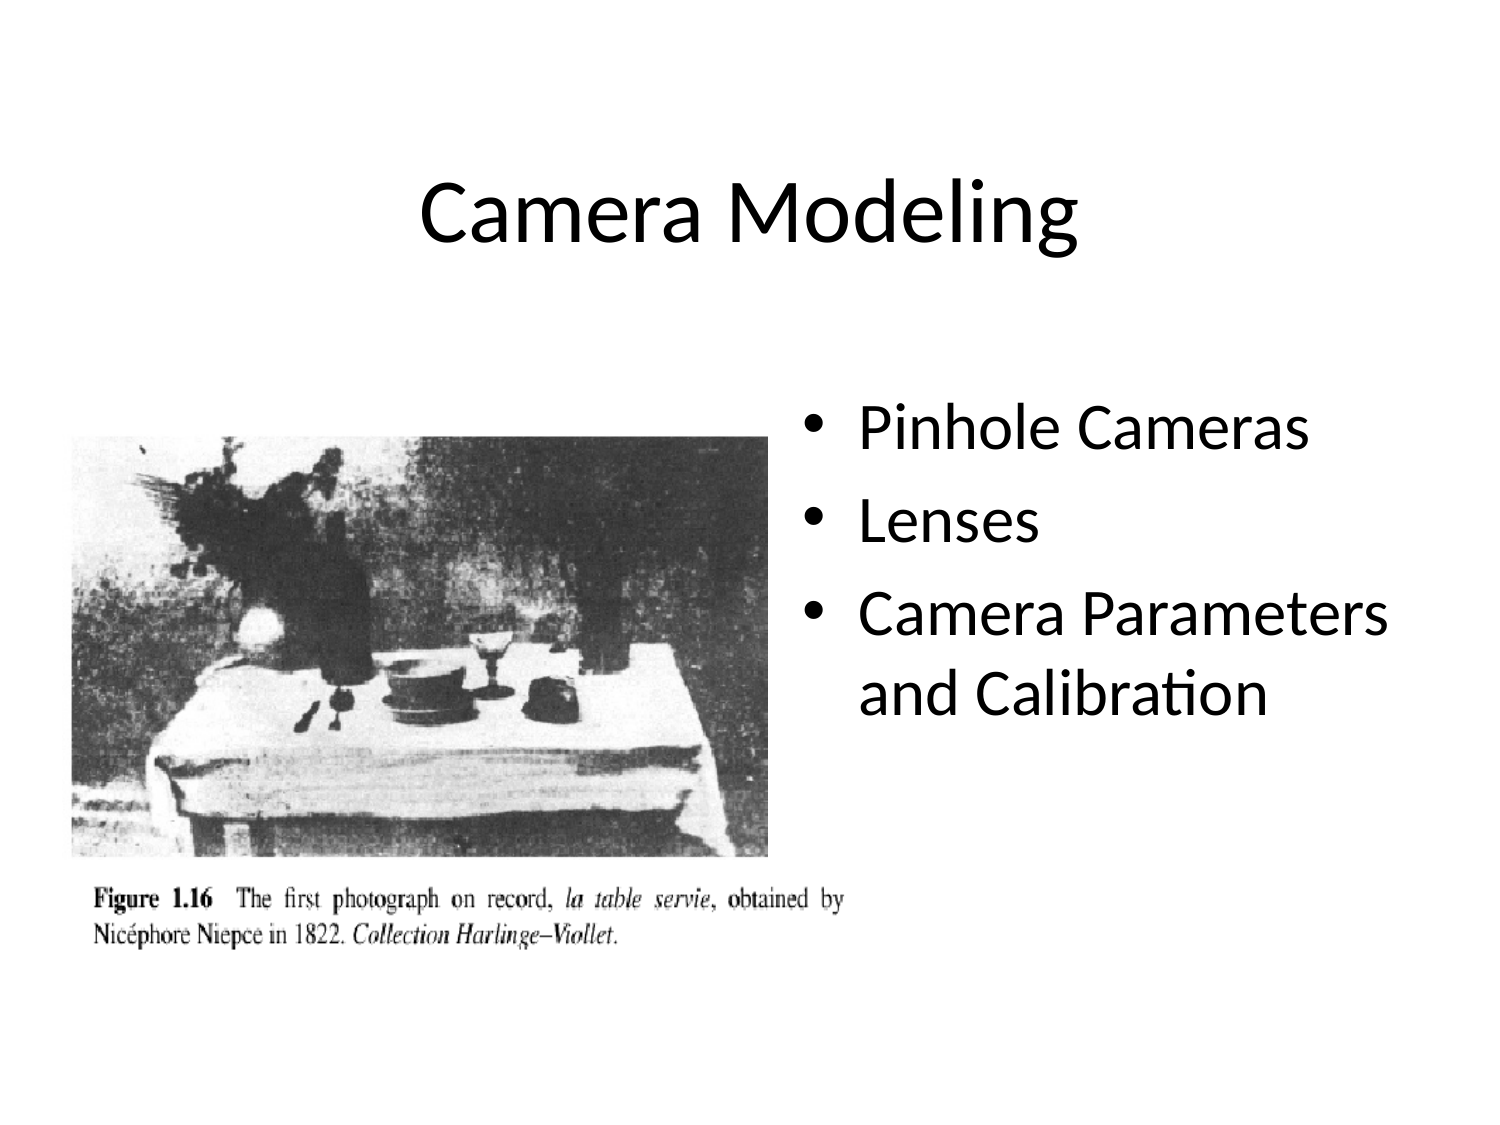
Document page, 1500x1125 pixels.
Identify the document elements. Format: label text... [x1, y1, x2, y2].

picture [87, 862, 863, 976]
list Pinhole Cameras Lenses Camera Parameters and Calibration [787, 375, 1463, 1002]
picture [62, 424, 768, 860]
title Camera Modeling [75, 112, 1425, 300]
